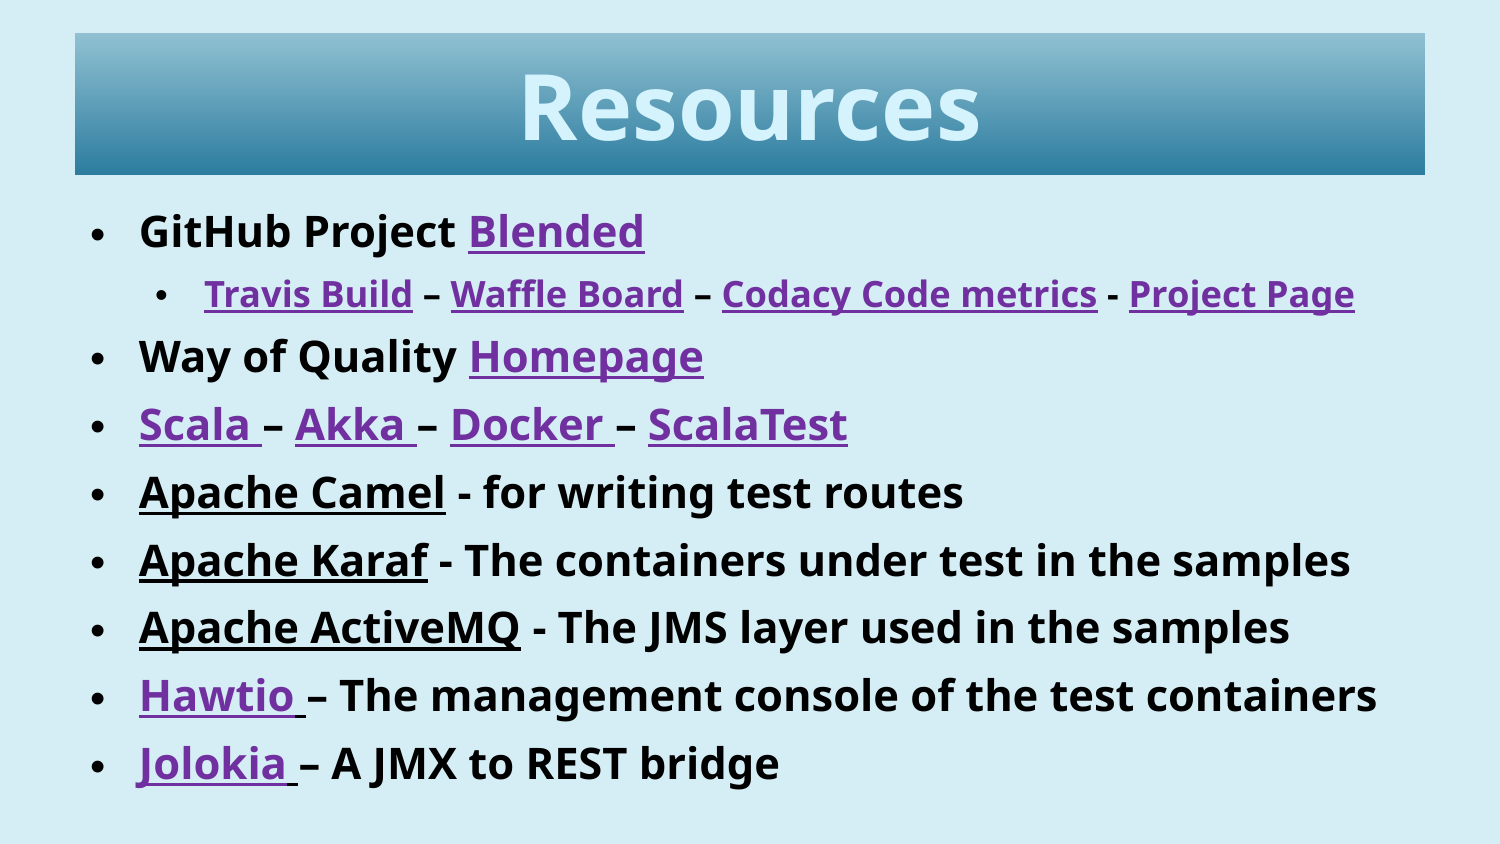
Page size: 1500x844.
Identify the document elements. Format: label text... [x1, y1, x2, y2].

list GitHub Project Blended Travis Build – Waffle Board – Codacy Code metrics - Project Page Way of Quality Homepage Scala – Akka – Docker – ScalaTest Apache Camel - for writing test routes Apache Karaf - The containers under test in the samples Apache ActiveMQ - The JMS layer used in the samples Hawtio – The management console of the test containers Jolokia – A JMX to REST bridge [75, 196, 1425, 816]
title Resources [75, 33, 1425, 175]
